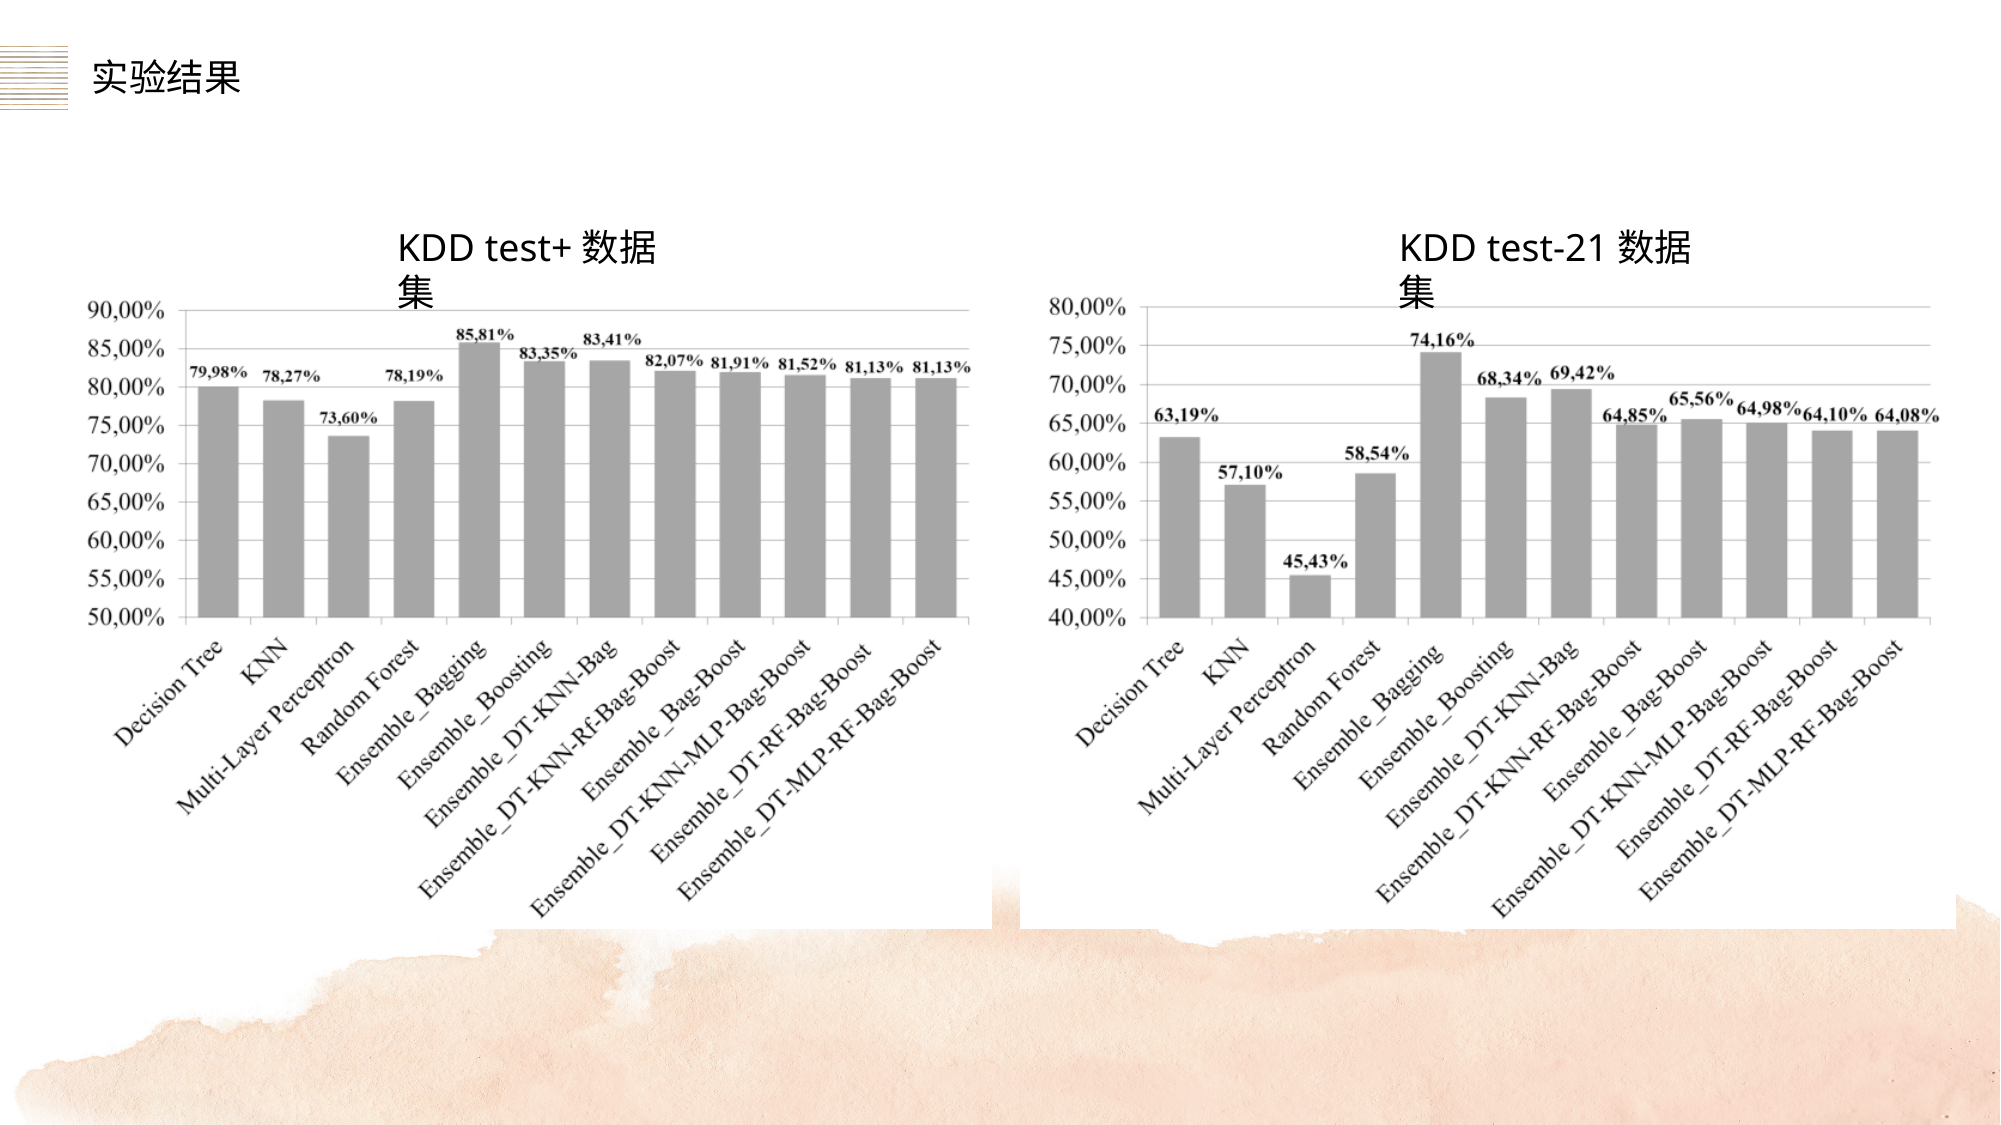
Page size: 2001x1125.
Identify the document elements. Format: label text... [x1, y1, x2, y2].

text_box 实验结果 [77, 46, 748, 107]
picture [0, 46, 68, 111]
picture [0, 279, 2000, 1125]
text_box KDD test-21数据集 [1384, 217, 1742, 279]
text_box KDD test+数据集 [382, 217, 694, 280]
